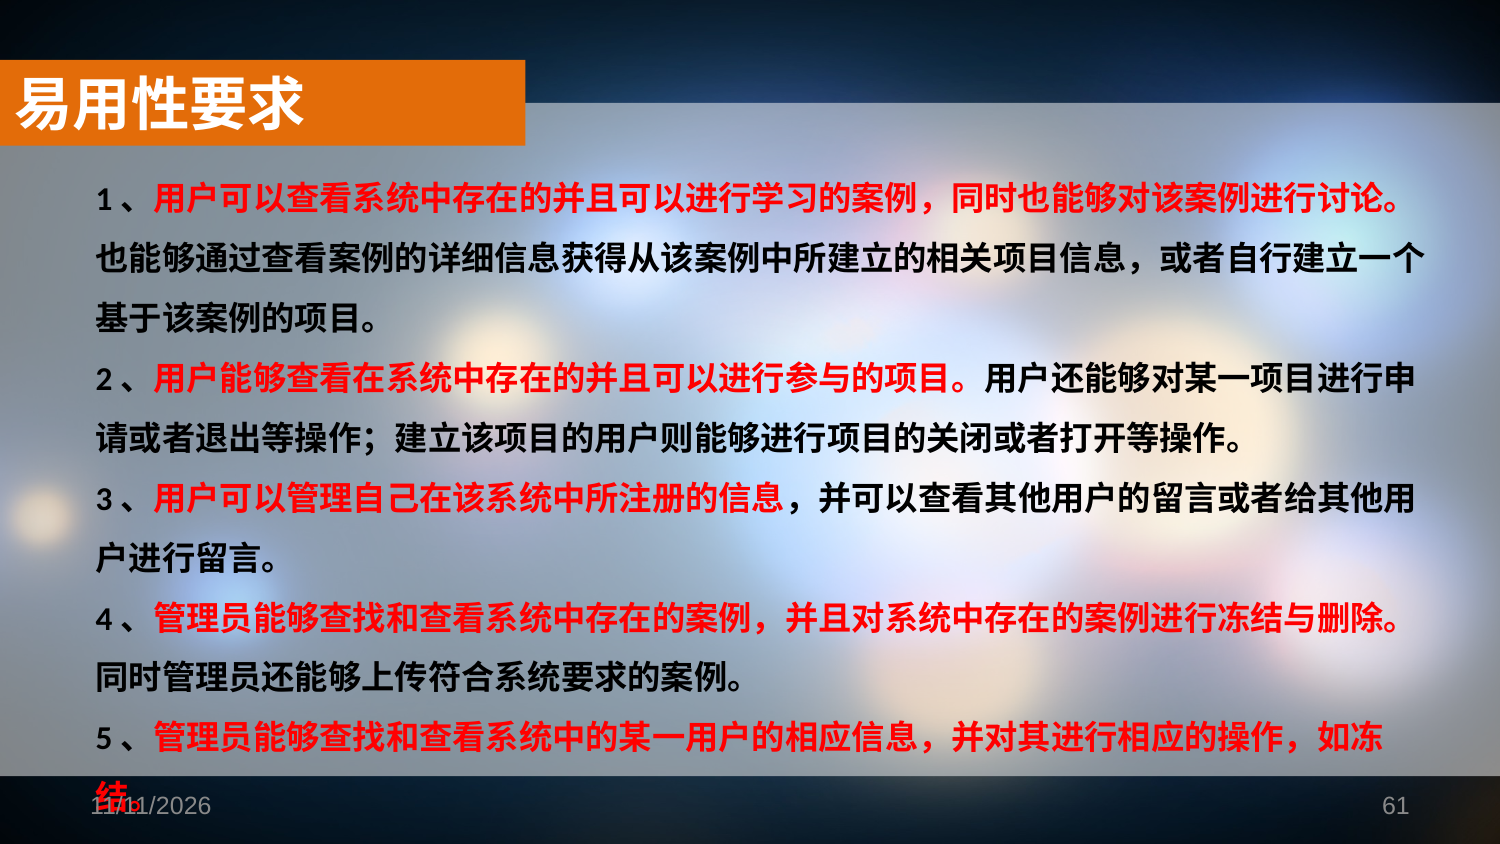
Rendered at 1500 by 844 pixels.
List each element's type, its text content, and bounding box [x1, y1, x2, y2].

text_box [0, 102, 1500, 777]
text_box 1、用户可以查看系统中存在的并且可以进行学习的案例，同时也能够对该案例进行讨论。也能够通过查看案例的详细信息获得从该案例中所建立的相关项目信息，或者自行建立一个基于该案例的项目。 2、用户能够查看在系统中存在的并且可以进行参与的项目。用户还能够对某一项目进行申请或者退出等操作；建立该项目的用户则能够进行项目的关闭或者打开等操作。 3、用户可以管理自己在该系统中所注册的信息，并可以查看其他用户的留言或者给其他用户进行留言。 4、管理员能够查找和查看系统中存在的案例，并且对系统中存在的案例进行冻结与删除。同时管理员还能够上传符合系统要求的案例。 5、管理员能够查找和查看系统中的某一用户的相应信息，并对其进行相应的操作，如冻结。 [5, 150, 1442, 824]
slide_number 61 [1074, 781, 1426, 828]
picture [0, 777, 1500, 844]
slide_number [74, 781, 426, 828]
text_box 易用性要求 [0, 59, 526, 145]
picture [0, 0, 1500, 102]
